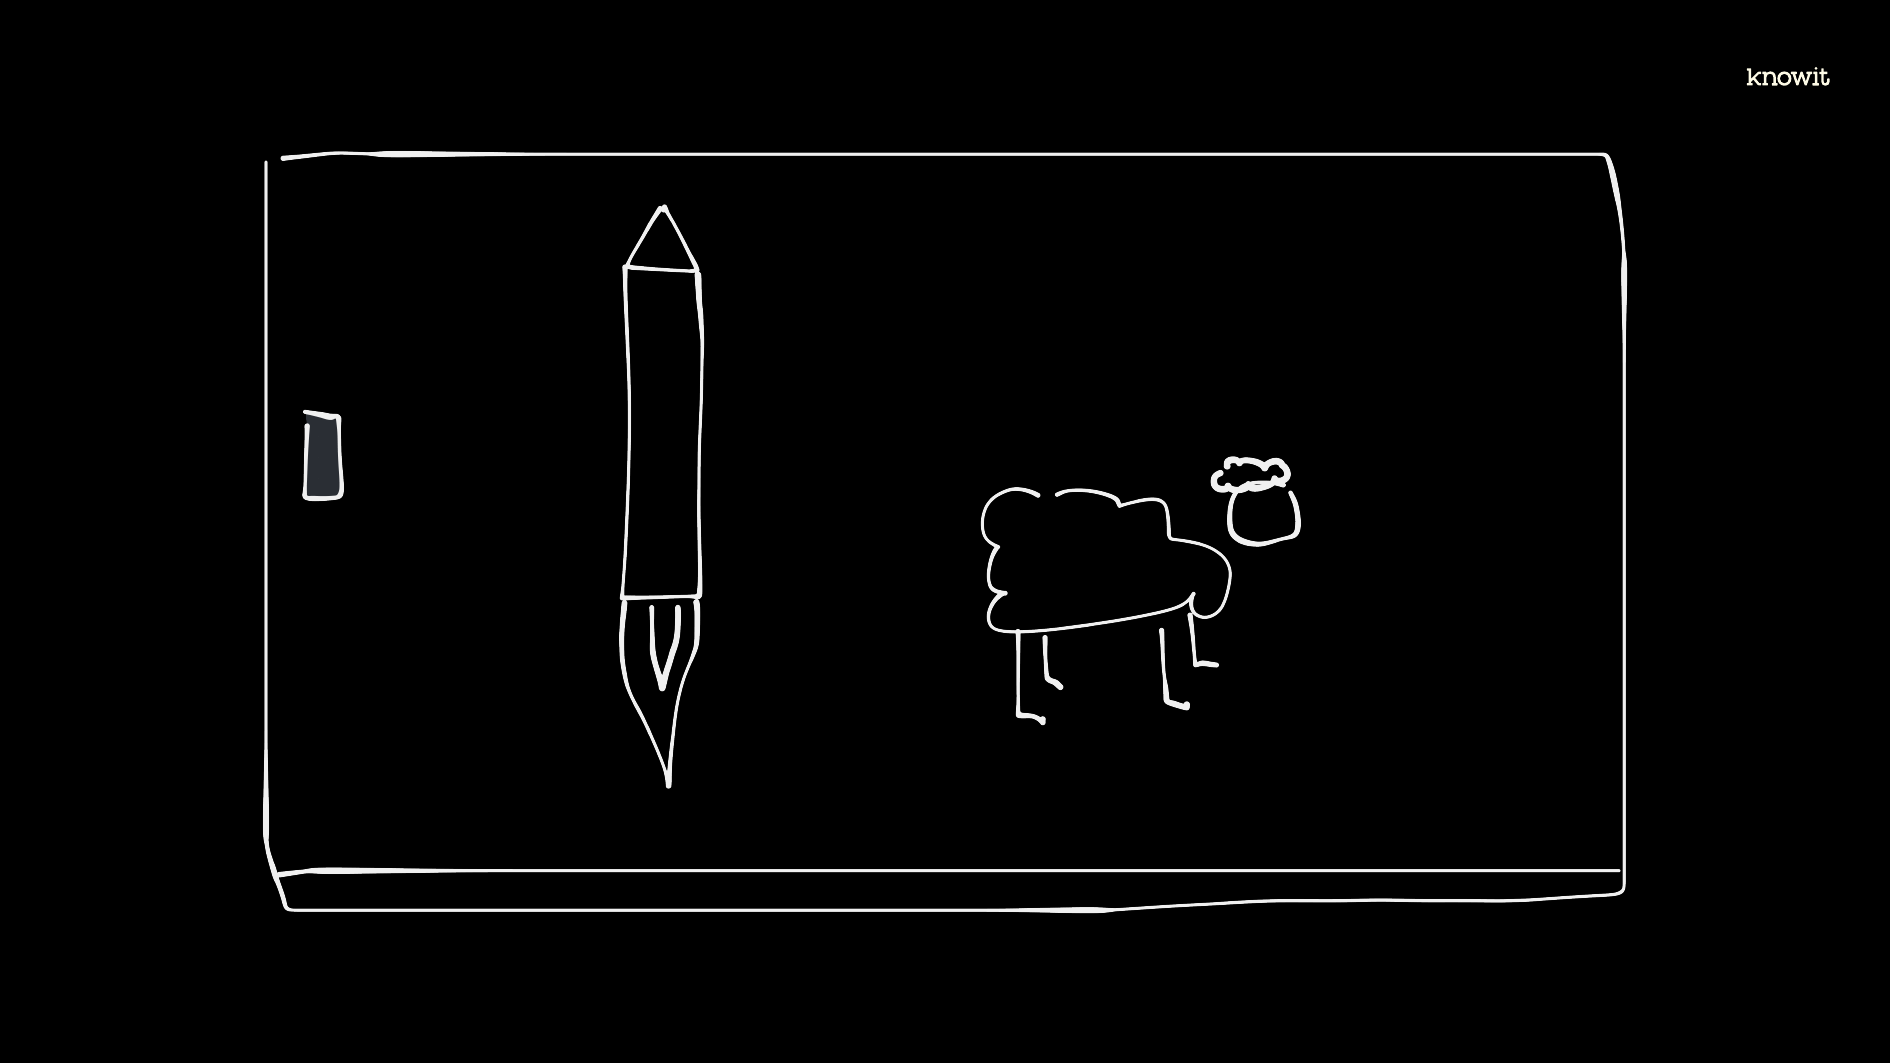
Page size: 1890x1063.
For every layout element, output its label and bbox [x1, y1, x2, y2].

picture [253, 140, 1637, 923]
